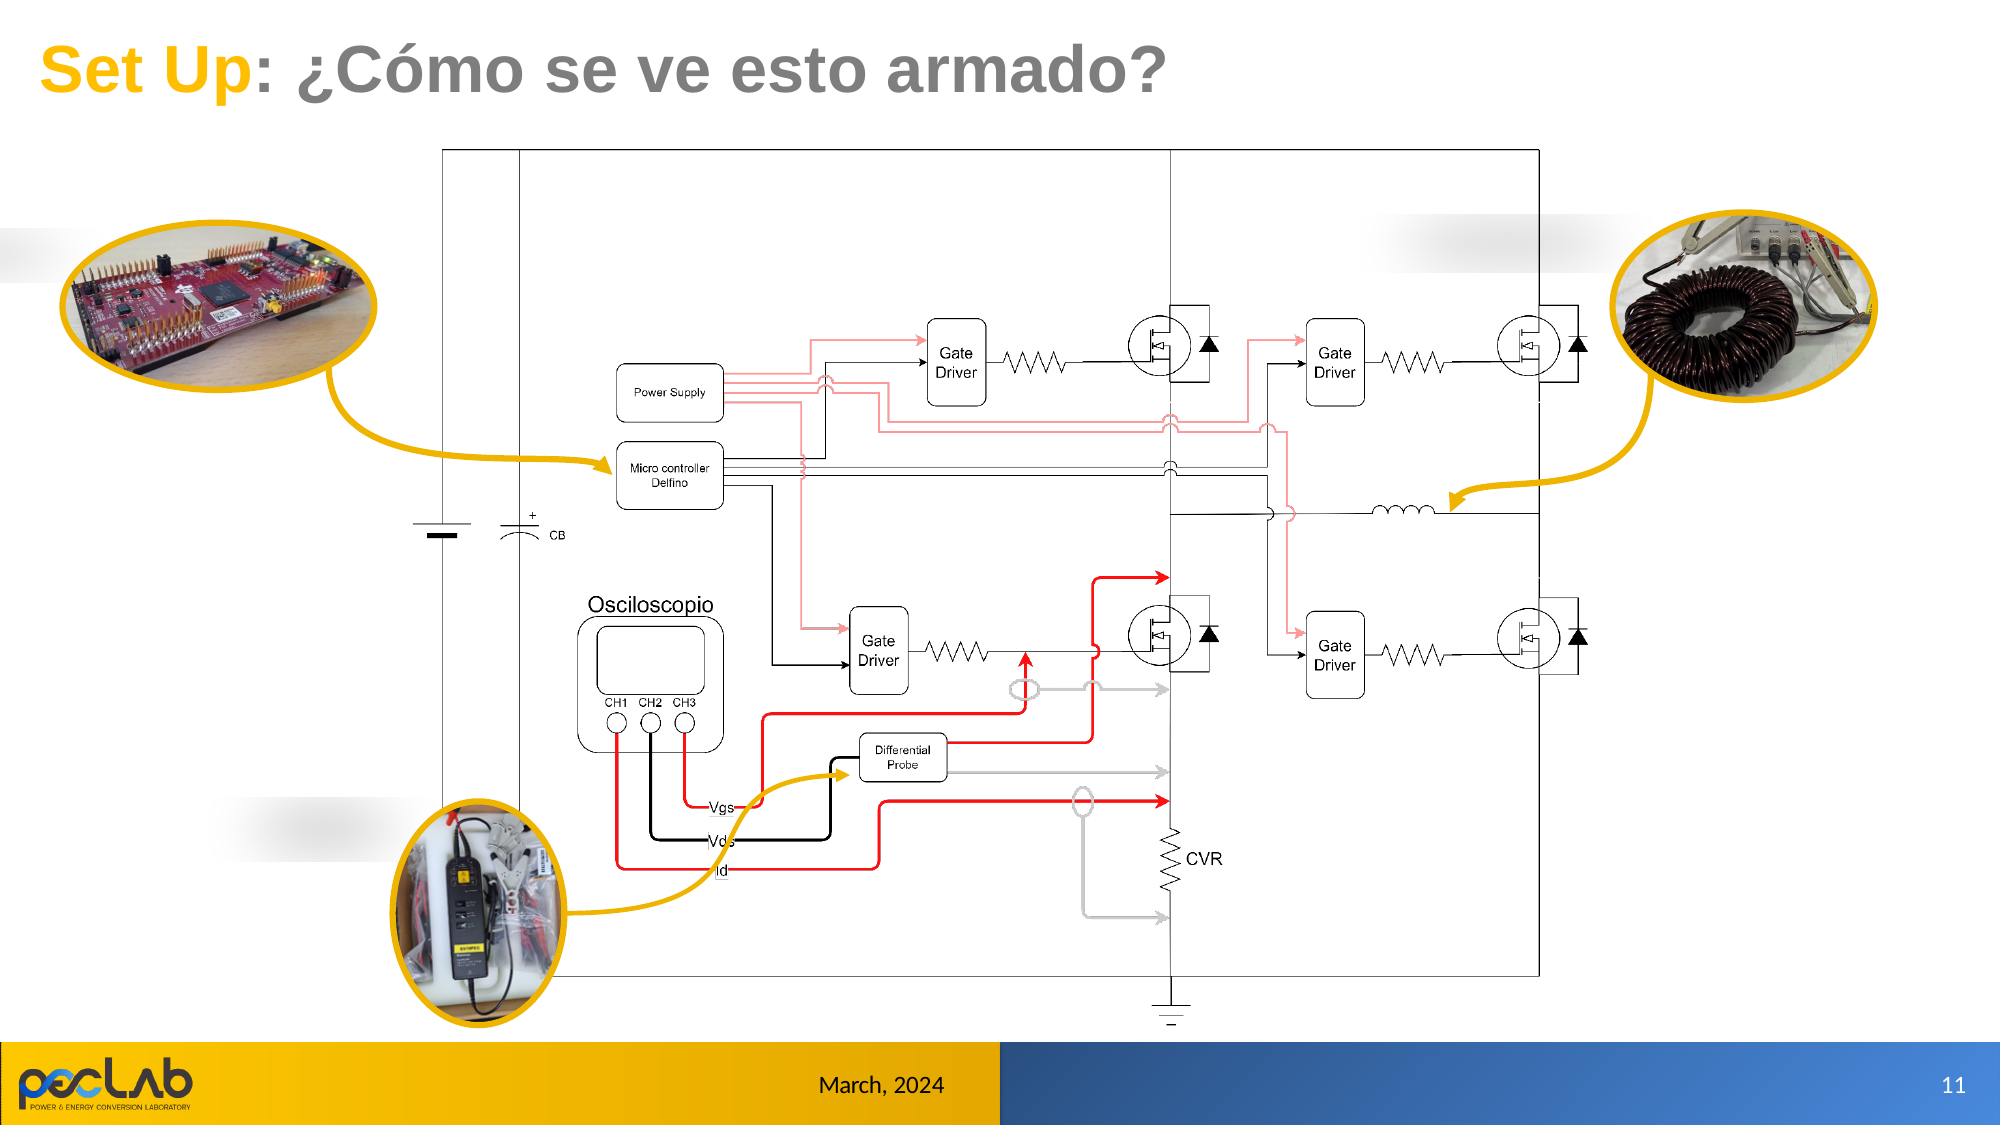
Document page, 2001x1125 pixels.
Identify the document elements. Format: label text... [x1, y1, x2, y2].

picture [392, 149, 1588, 1026]
text_box Set Up: ¿Cómo se ve esto armado? [37, 23, 1973, 106]
picture [1612, 212, 1876, 401]
picture [0, 1039, 2000, 1125]
footer March, 2024 [816, 1072, 988, 1125]
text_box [564, 774, 851, 914]
picture [62, 222, 375, 391]
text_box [415, 278, 526, 563]
text_box 11 [1934, 1072, 1973, 1099]
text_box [1480, 341, 1621, 544]
